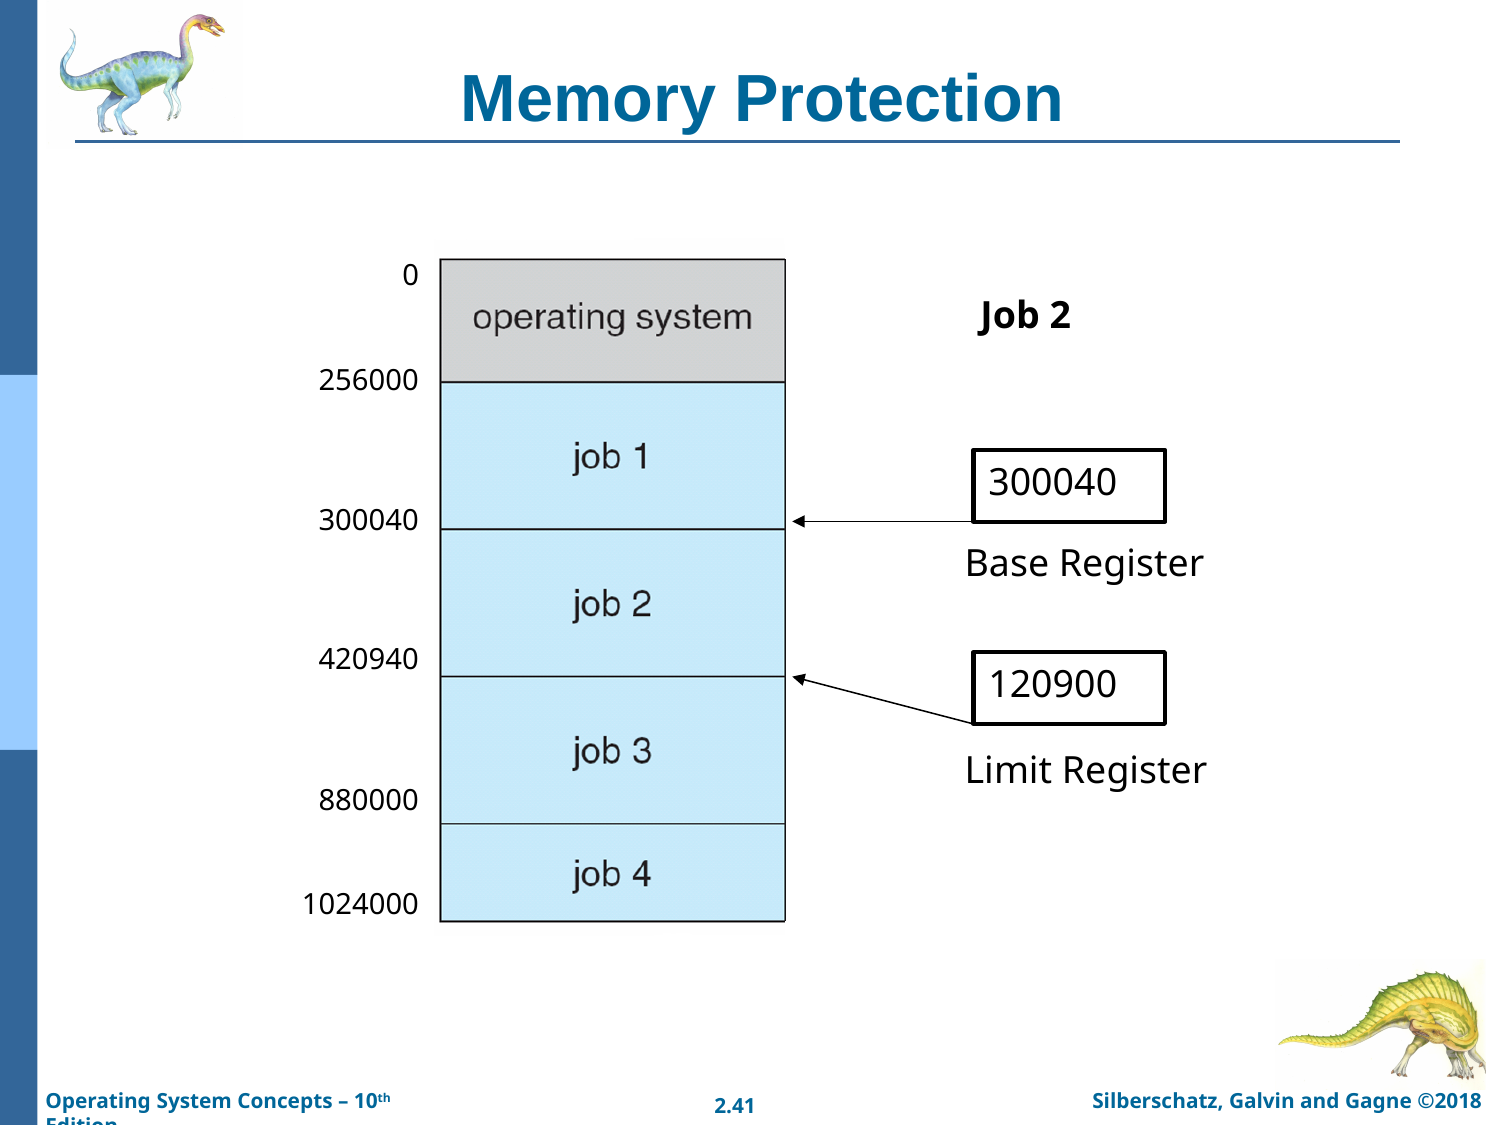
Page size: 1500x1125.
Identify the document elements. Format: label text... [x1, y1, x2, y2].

picture [433, 230, 793, 943]
text_box 120900 [973, 652, 1165, 724]
text_box 0 256000 300040 420940 880000 1024000 [230, 248, 428, 929]
text_box Memory Protection [99, 47, 1425, 143]
text_box Limit Register [949, 738, 1255, 799]
text_box 300040 [973, 449, 1165, 522]
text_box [792, 676, 974, 725]
text_box Base Register [949, 531, 1255, 592]
text_box Job 2 [965, 283, 1165, 344]
picture [46, 0, 243, 149]
picture [1275, 959, 1486, 1090]
